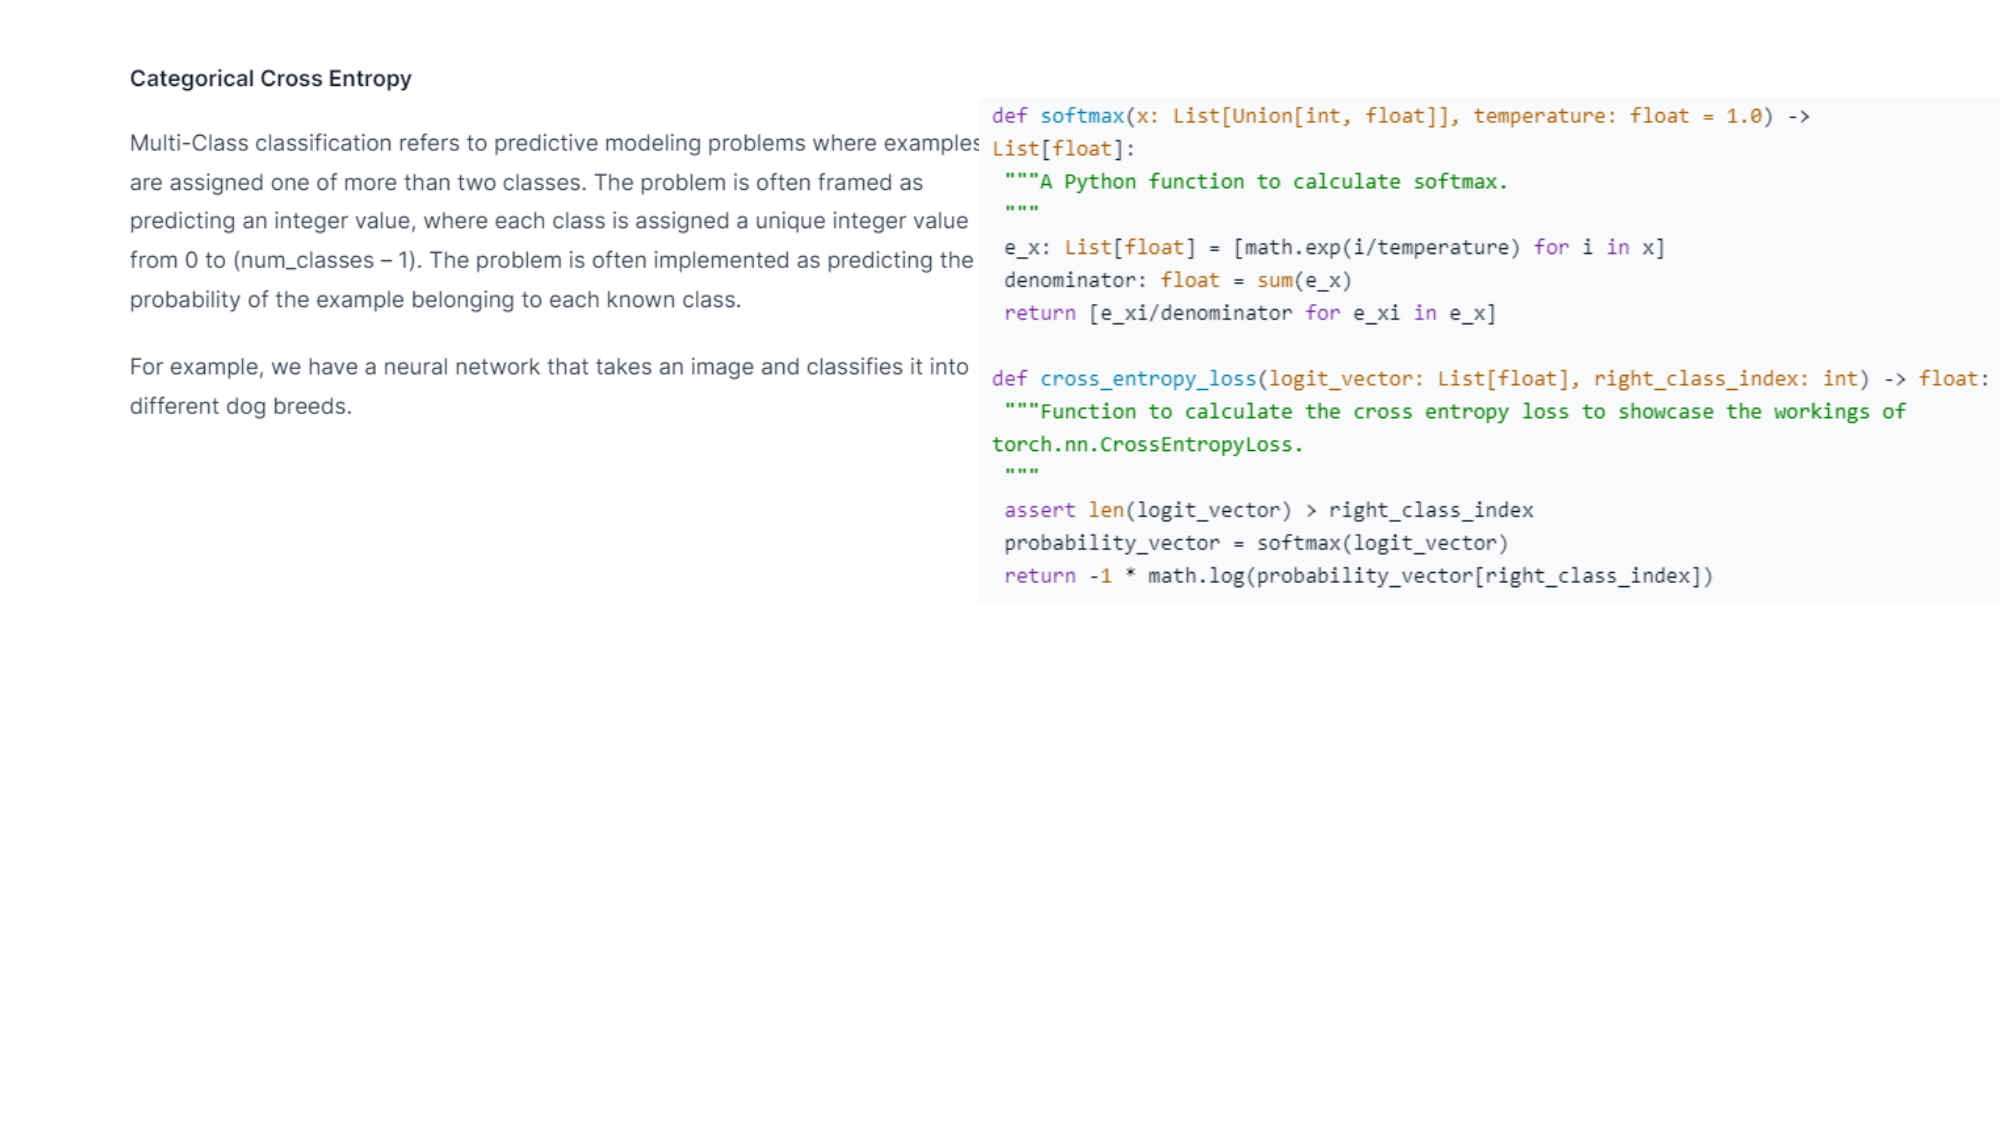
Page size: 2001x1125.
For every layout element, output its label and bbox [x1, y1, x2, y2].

picture [120, 60, 2000, 608]
